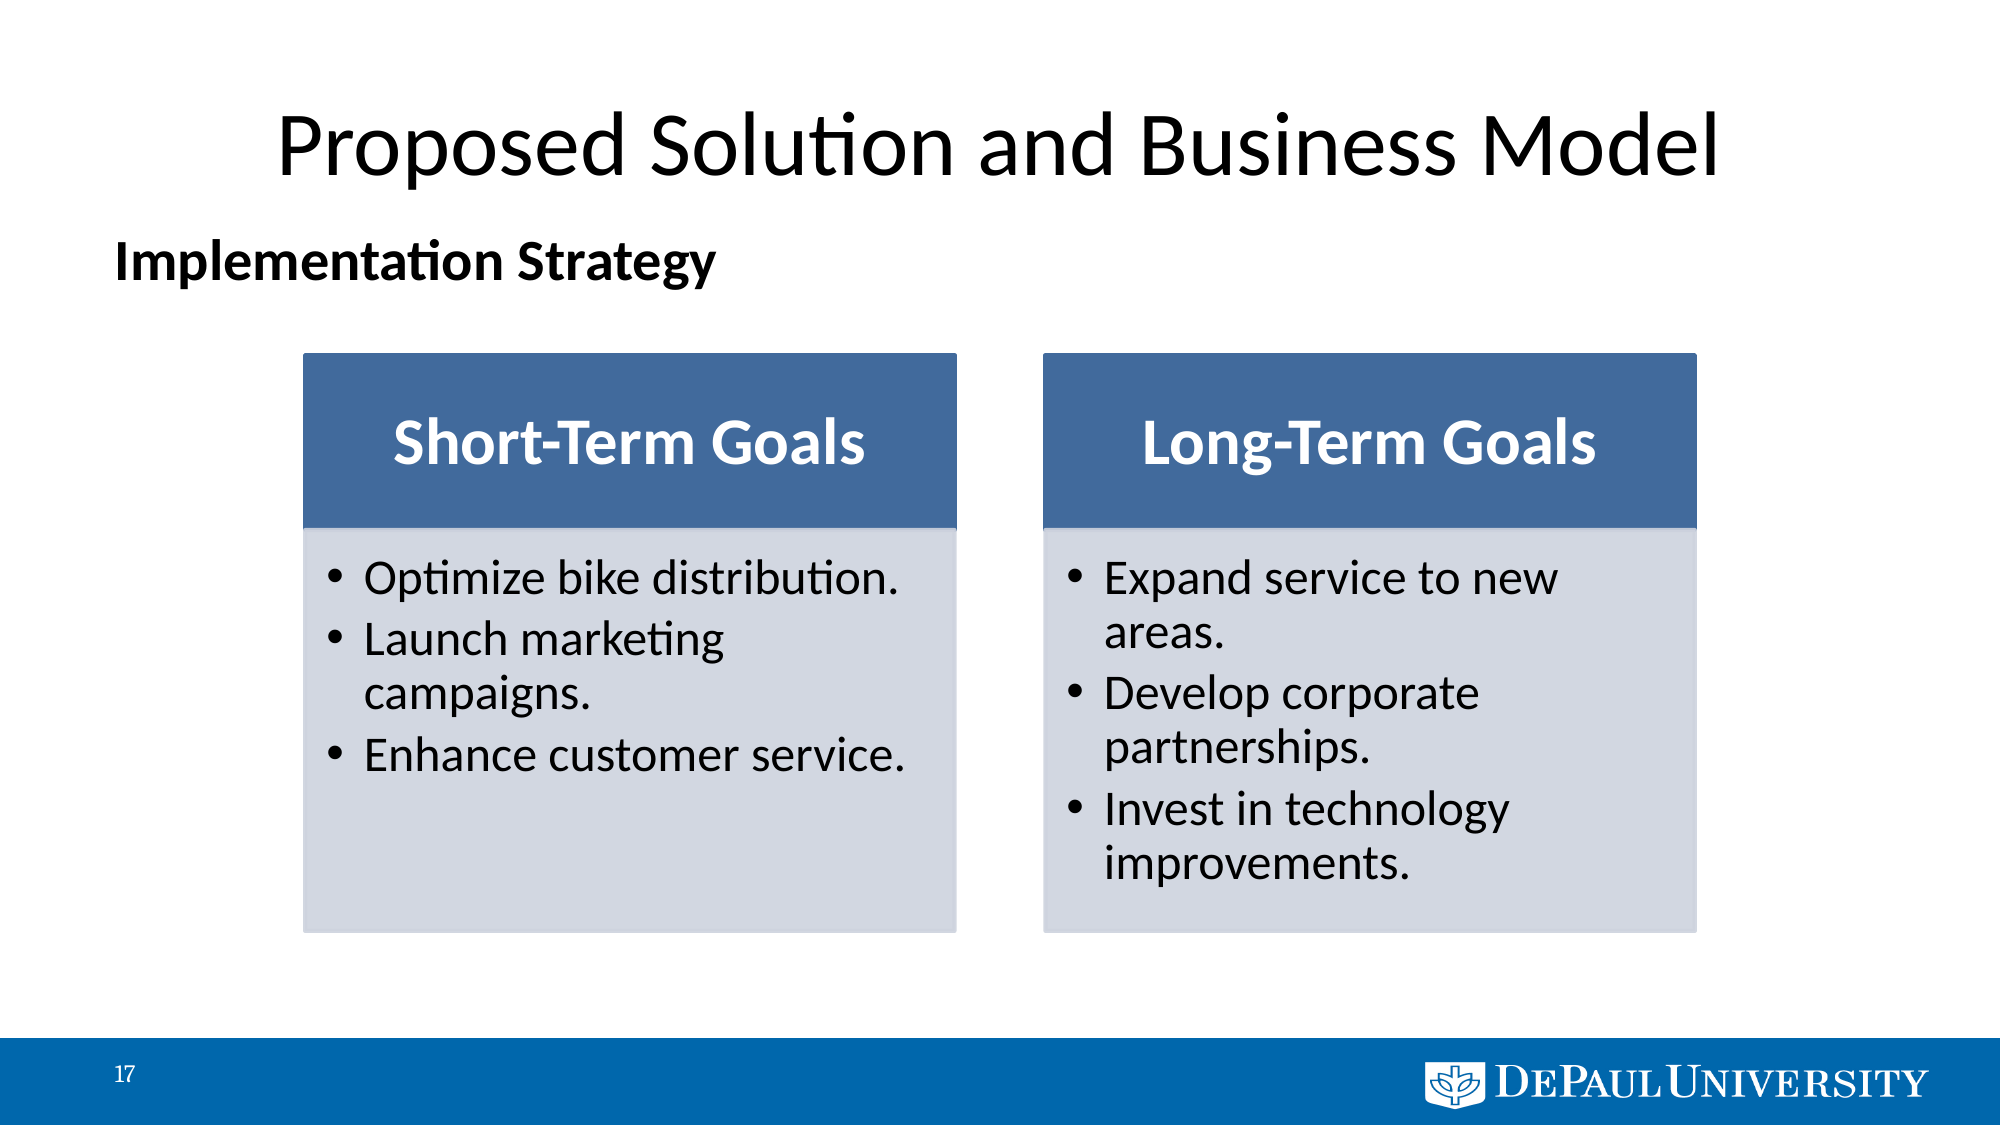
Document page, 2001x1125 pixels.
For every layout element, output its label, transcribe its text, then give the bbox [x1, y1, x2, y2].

slide_number 17 [99, 1042, 567, 1103]
list Implementation Strategy [99, 214, 1900, 921]
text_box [304, 354, 1696, 932]
picture [0, 0, 2000, 1125]
title Proposed Solution and Business Model [99, 45, 1900, 214]
